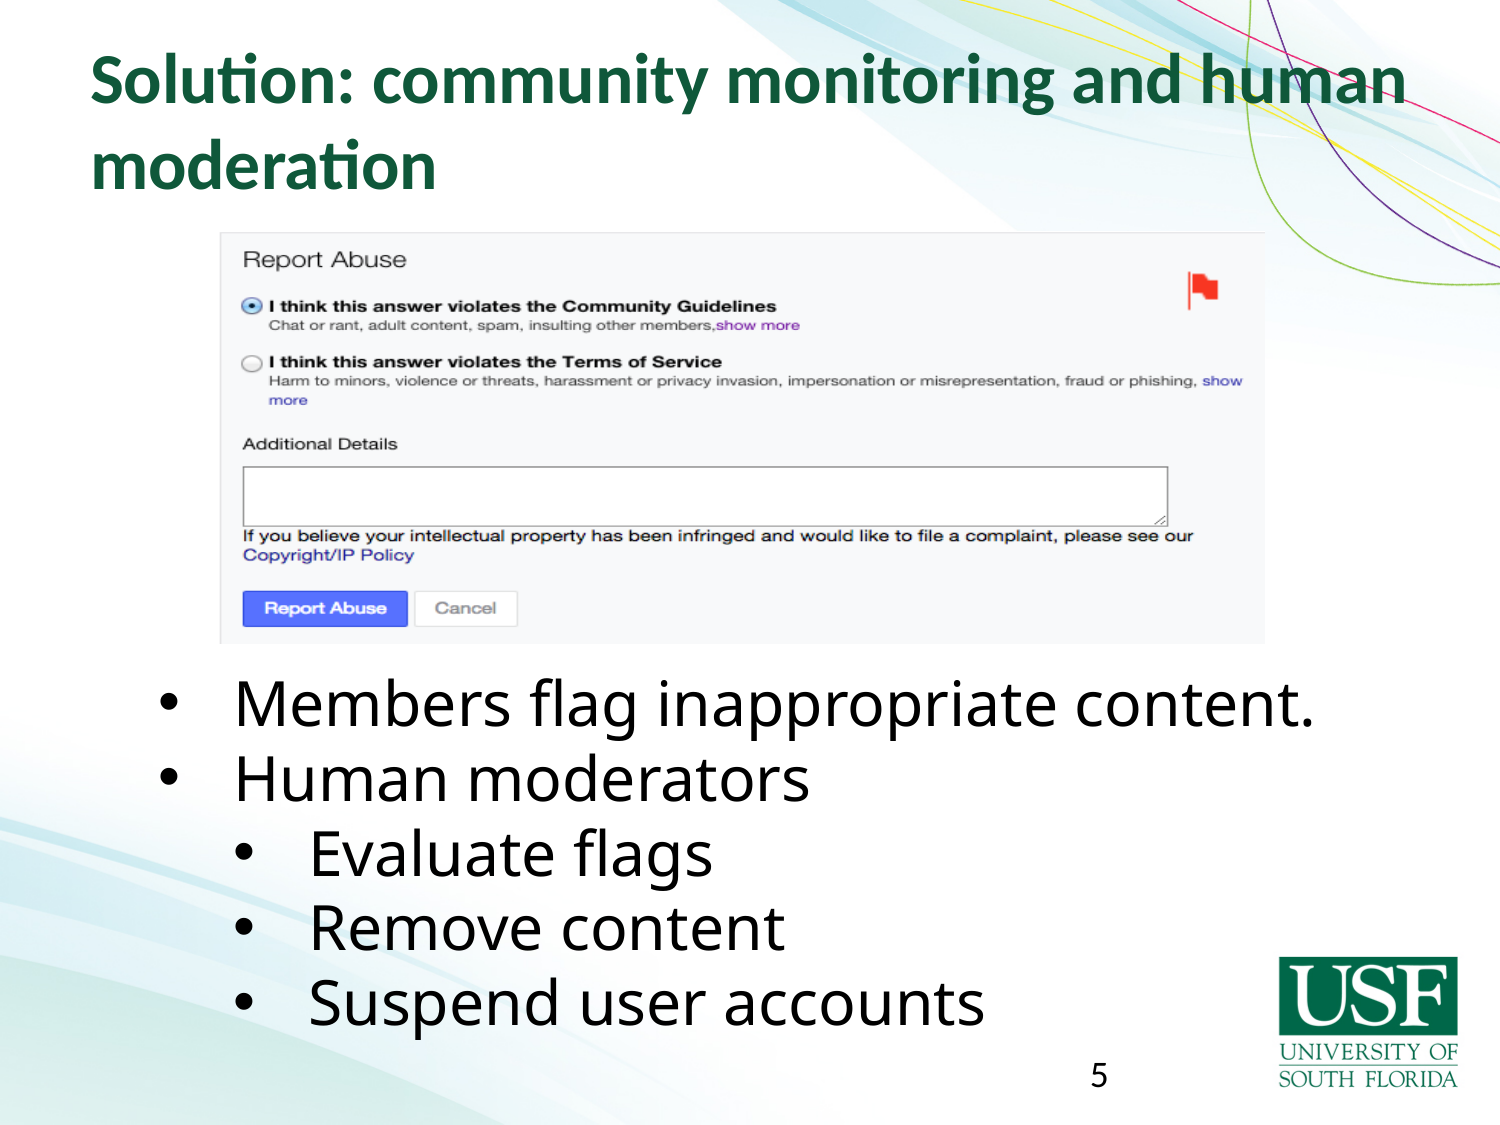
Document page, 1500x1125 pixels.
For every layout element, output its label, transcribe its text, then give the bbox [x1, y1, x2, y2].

title Solution: community monitoring and human moderation [75, 24, 1425, 212]
text_box Members flag inappropriate content. Human moderators Evaluate flags Remove content Suspend user accounts [143, 656, 1454, 1046]
picture [0, 0, 1500, 1125]
slide_number 5 [1074, 1046, 1425, 1103]
